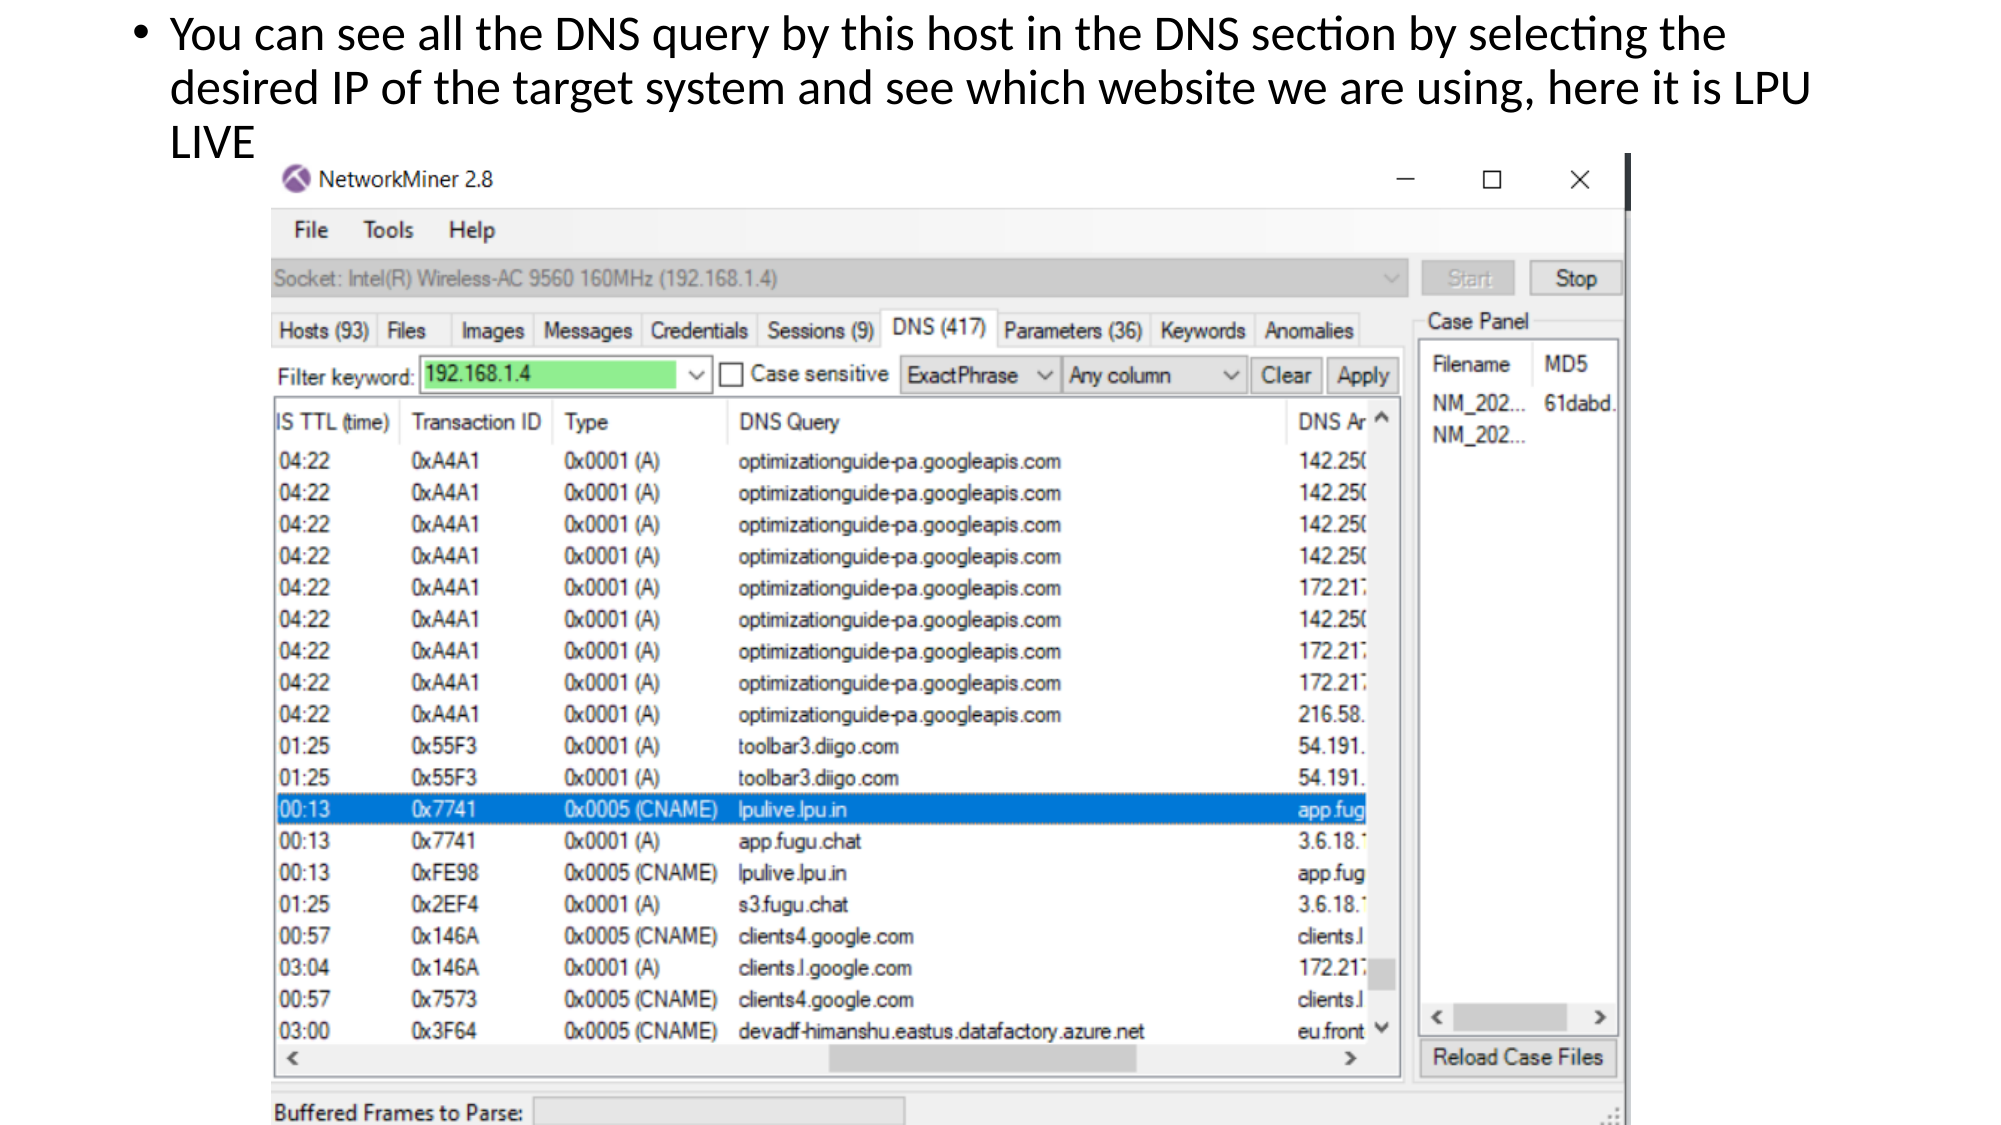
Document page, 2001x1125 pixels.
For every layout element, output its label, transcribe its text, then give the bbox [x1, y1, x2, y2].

list You can see all the DNS query by this host in the DNS section by selecting the desired IP of the target system and see which website we are using, here it is LPU LIVE [117, 0, 1843, 183]
picture [271, 153, 1631, 1125]
